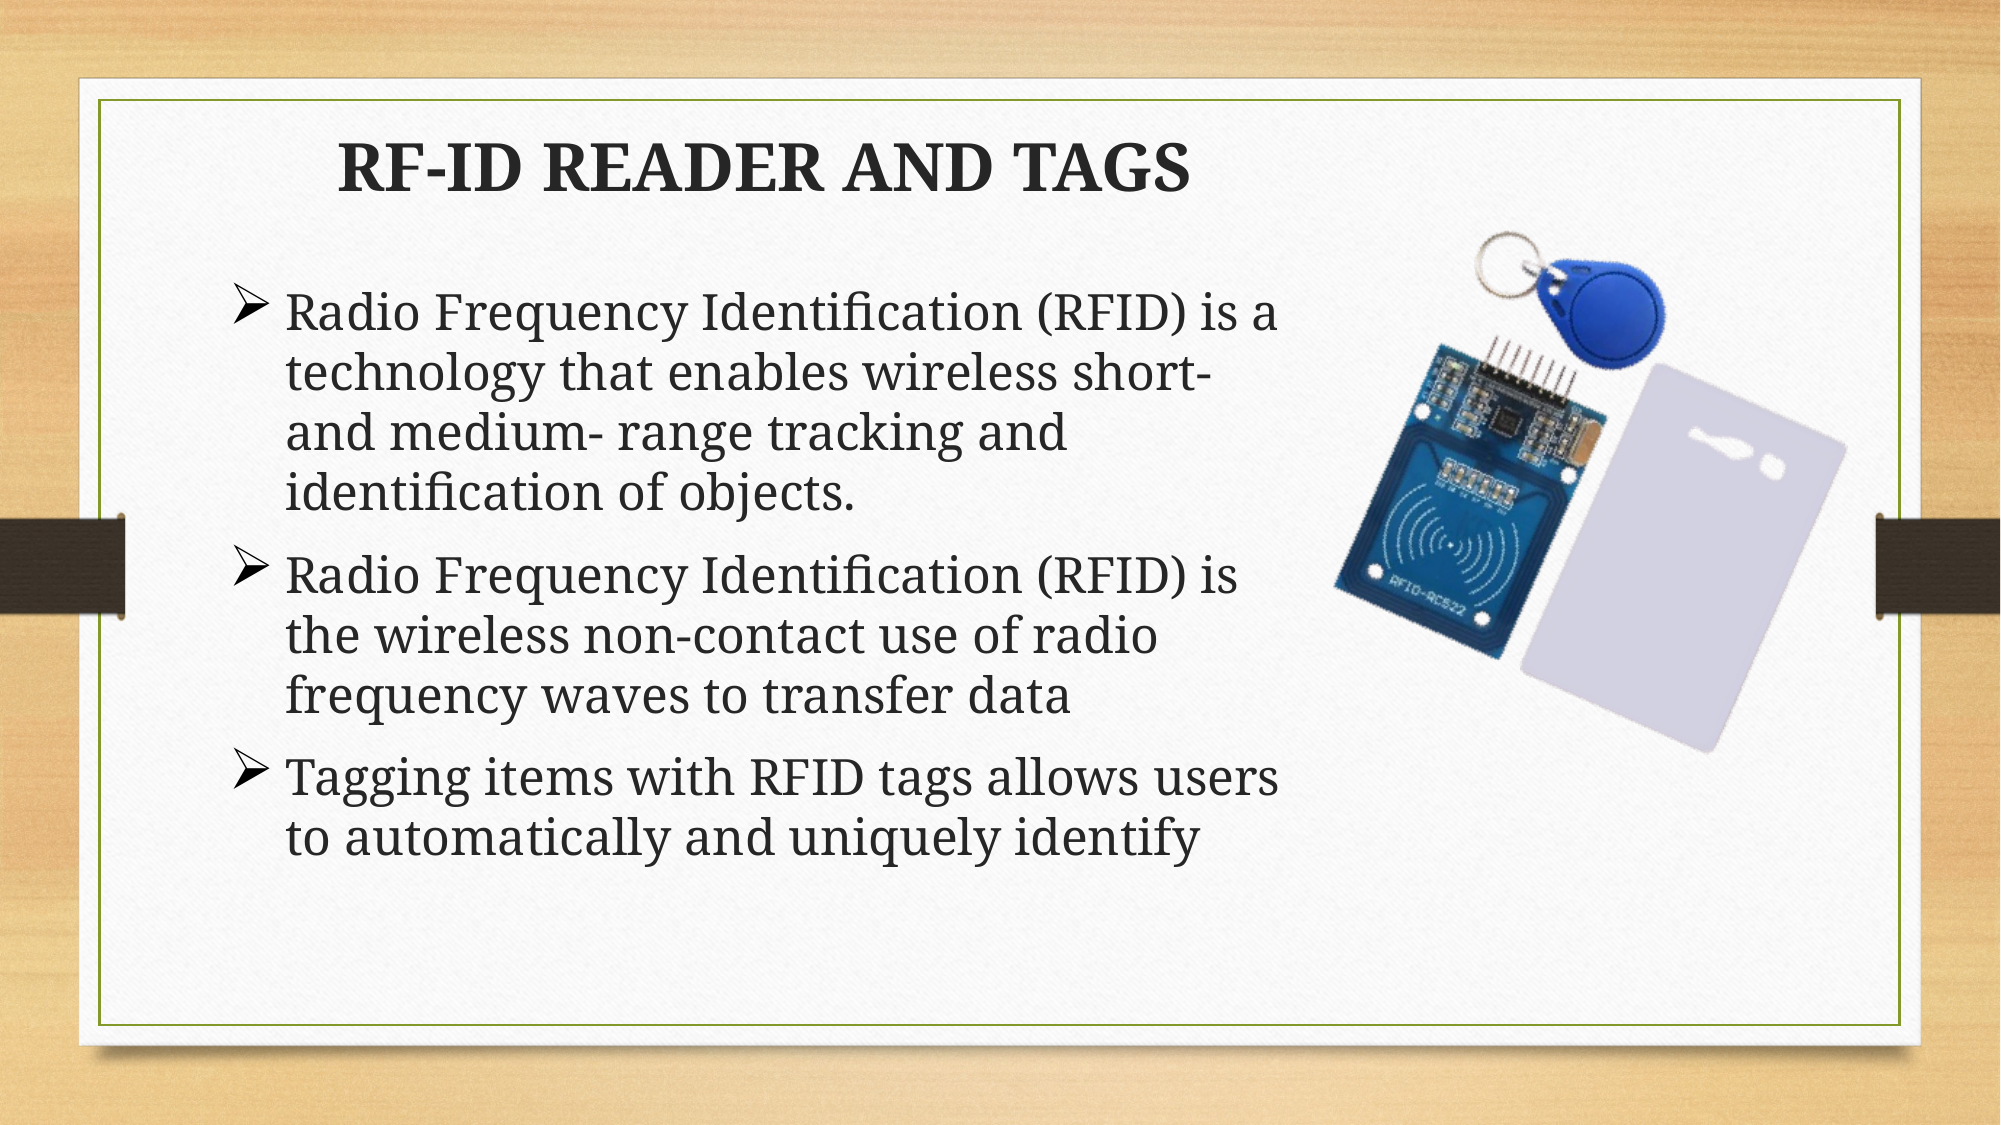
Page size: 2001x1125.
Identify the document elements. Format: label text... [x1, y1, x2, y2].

picture [0, 0, 2001, 1125]
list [1385, 261, 1821, 697]
title RF-ID READER AND TAGS [213, 111, 1317, 213]
list Radio Frequency Identification (RFID) is a technology that enables wireless short- and medium- range tracking and identification of objects. Radio Frequency Identification (RFID) is the wireless non-contact use of radio frequency waves to transfer data Tagging items with RFID tags allows users to automatically and uniquely identify [213, 273, 1317, 886]
